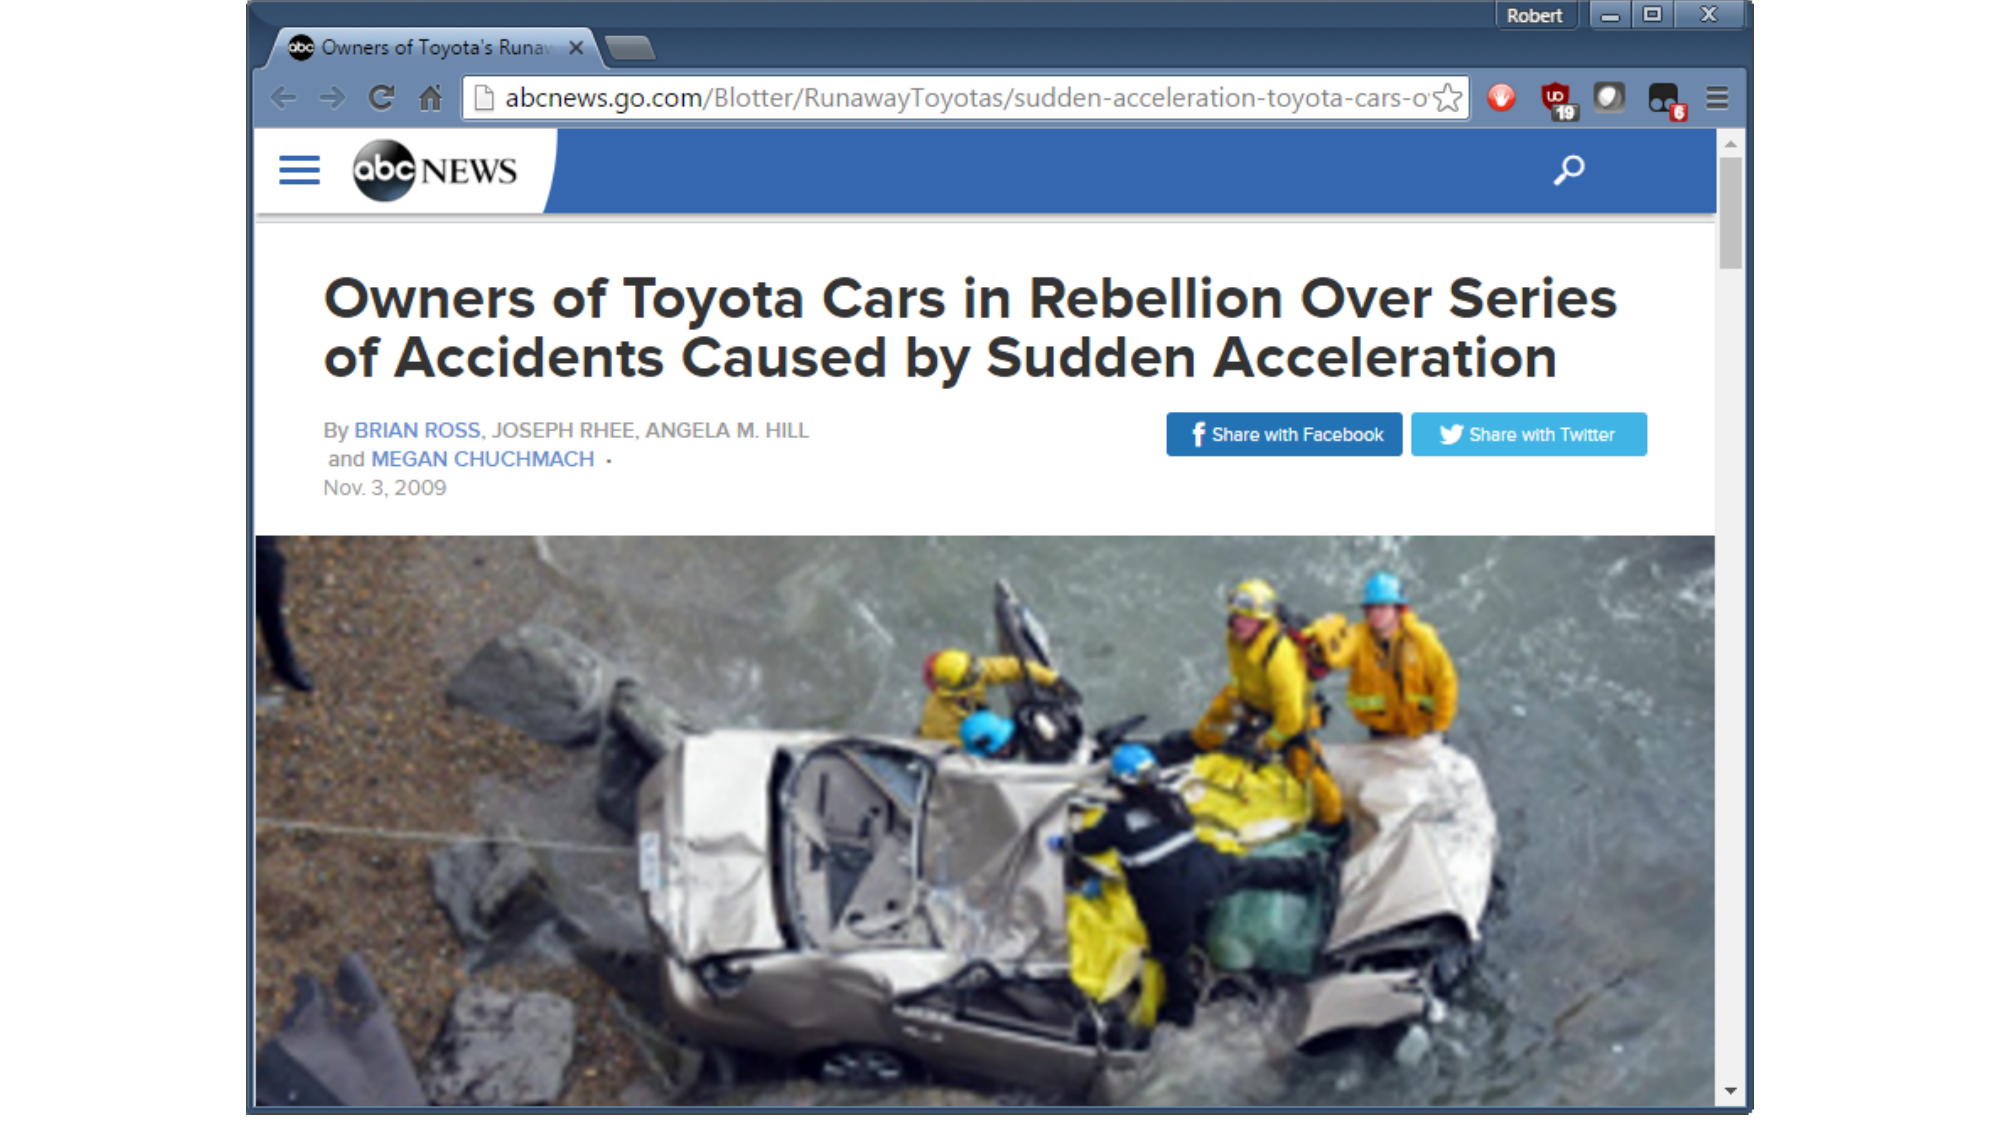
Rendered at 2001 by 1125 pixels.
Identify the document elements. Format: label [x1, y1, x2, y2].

picture [246, 0, 1754, 1115]
